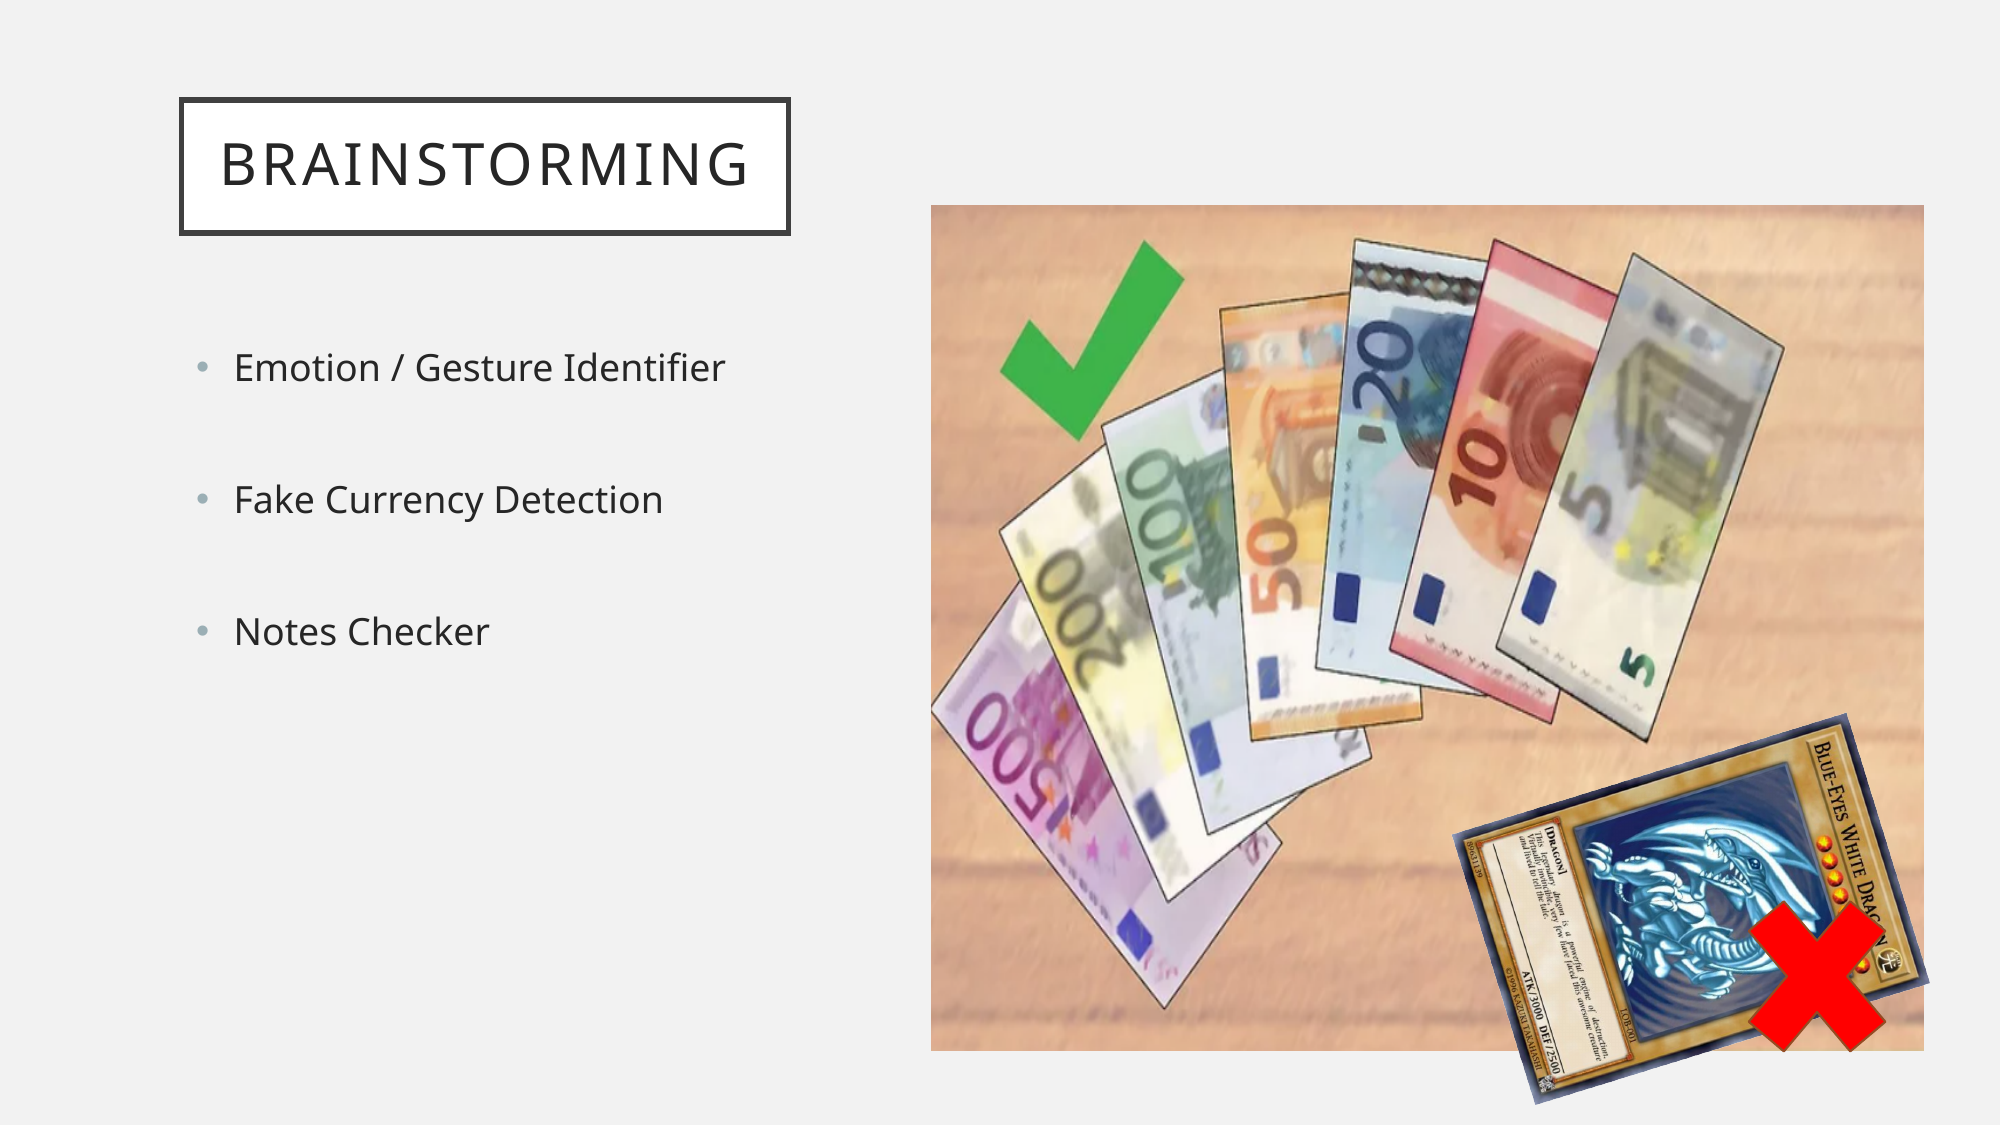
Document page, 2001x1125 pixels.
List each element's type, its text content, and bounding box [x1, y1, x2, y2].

picture [931, 205, 1929, 1115]
list Emotion / Gesture Identifier Fake Currency Detection Notes Checker [181, 336, 903, 1025]
title Brainstorming [179, 97, 791, 236]
